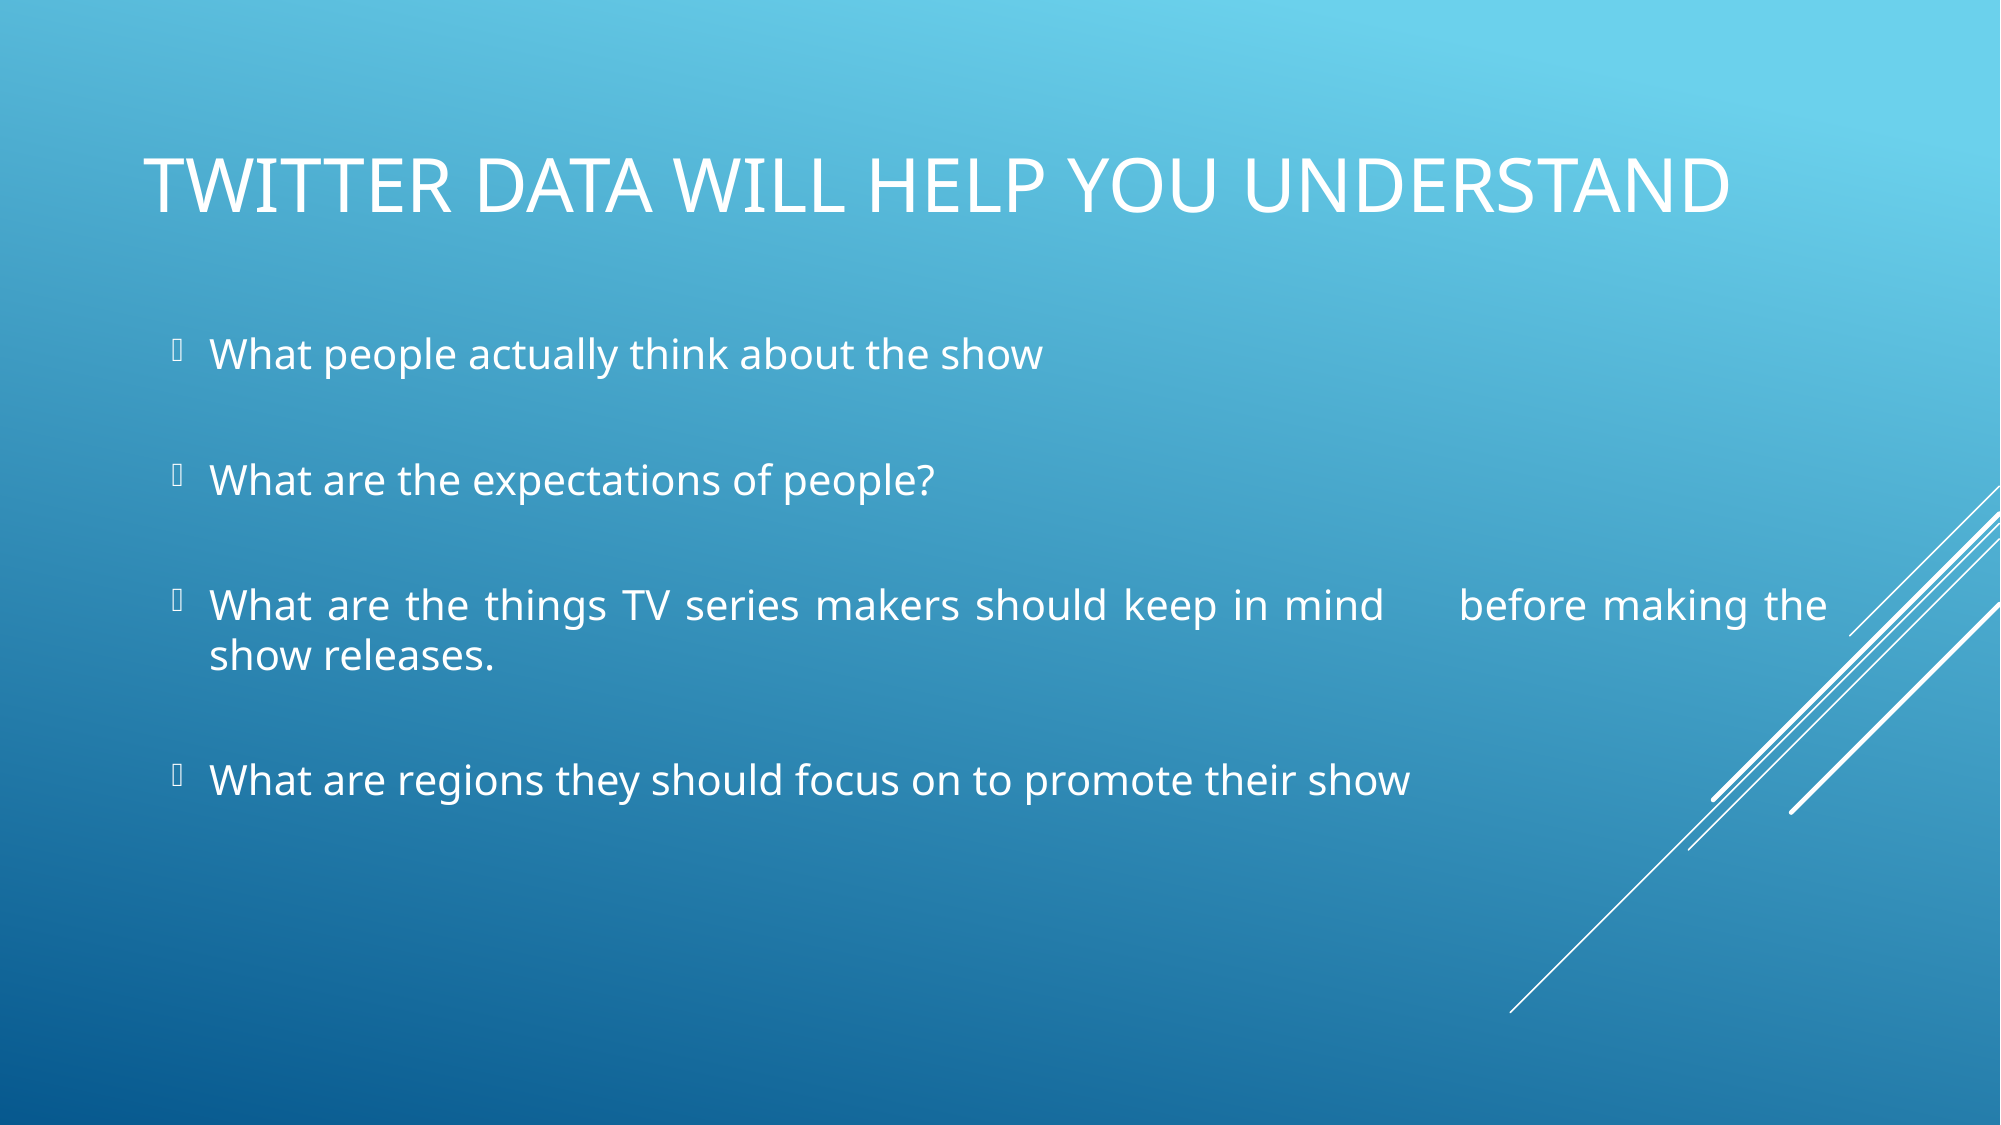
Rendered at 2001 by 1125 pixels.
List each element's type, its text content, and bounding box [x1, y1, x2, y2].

list What people actually think about the show What are the expectations of people? What are the things TV series makers should keep in mind before making the show releases. What are regions they should focus on to promote their show [119, 313, 1845, 1028]
title Twitter Data will help you understand [128, 73, 1854, 292]
